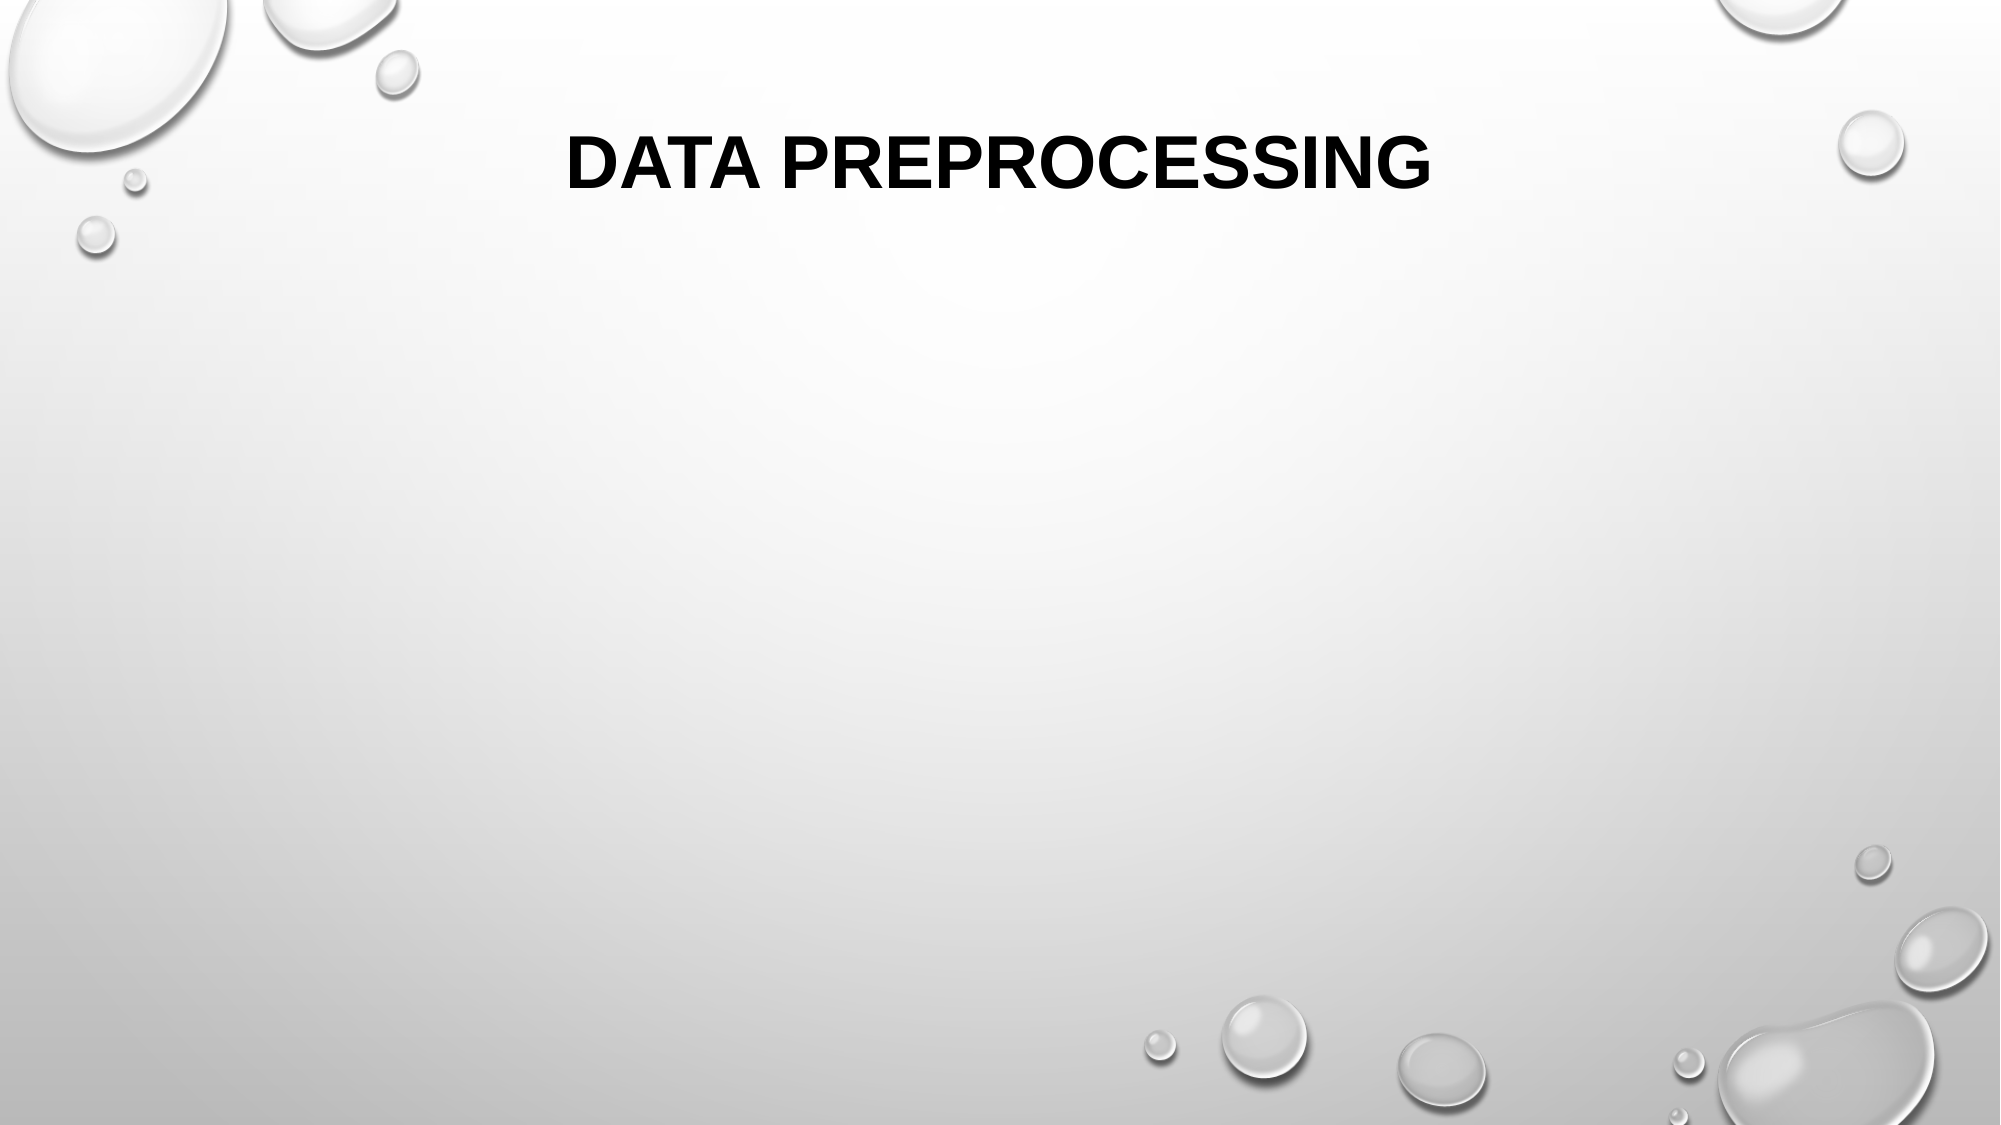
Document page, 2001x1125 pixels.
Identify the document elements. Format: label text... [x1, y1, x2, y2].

picture [0, 0, 2000, 1125]
title Data preprocessing [149, 101, 1851, 227]
